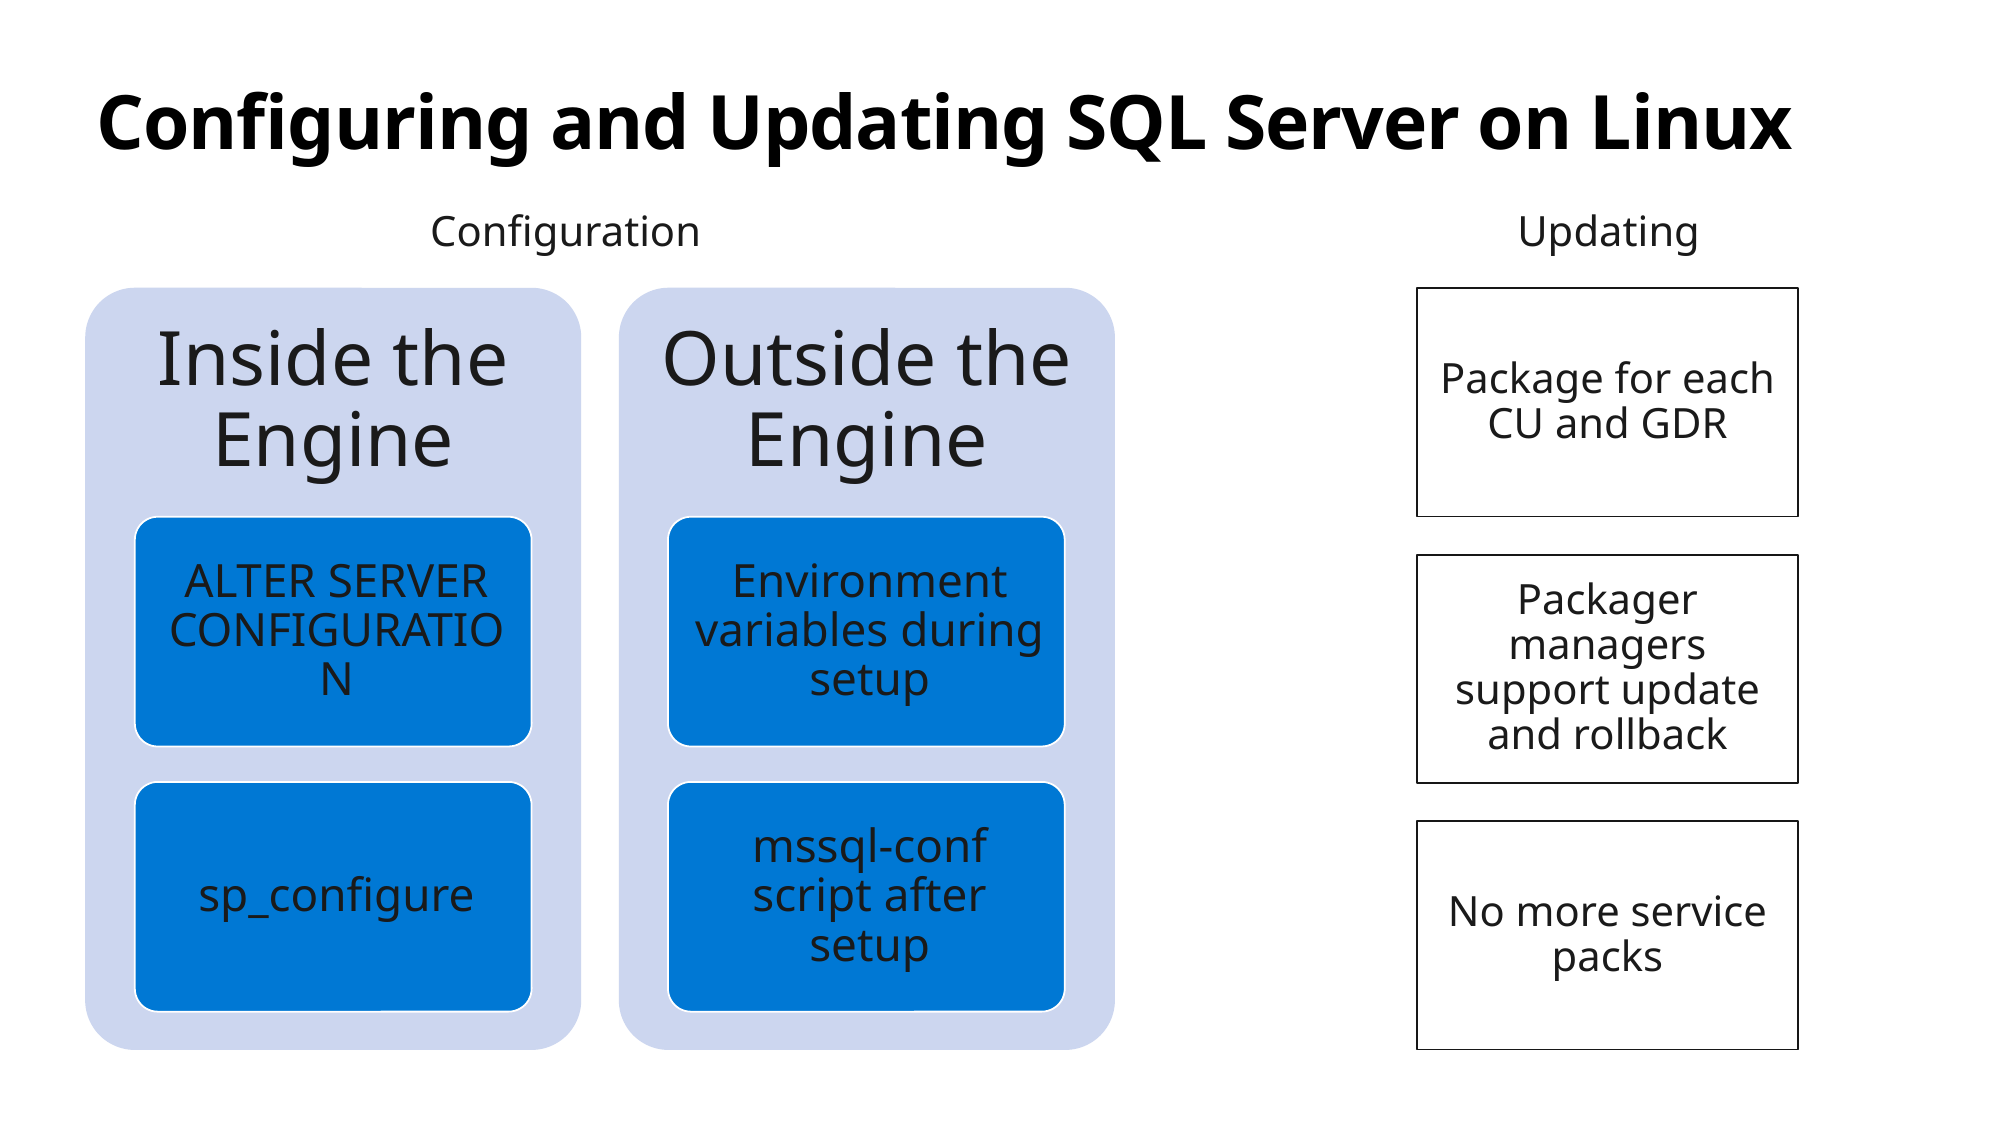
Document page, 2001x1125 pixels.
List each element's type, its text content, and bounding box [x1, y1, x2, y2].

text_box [84, 287, 1115, 1051]
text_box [1378, 287, 1837, 1051]
title Configuring and Updating SQL Server on Linux [96, 75, 1904, 166]
text_box Updating [1517, 204, 1701, 255]
text_box Configuration [430, 204, 702, 255]
